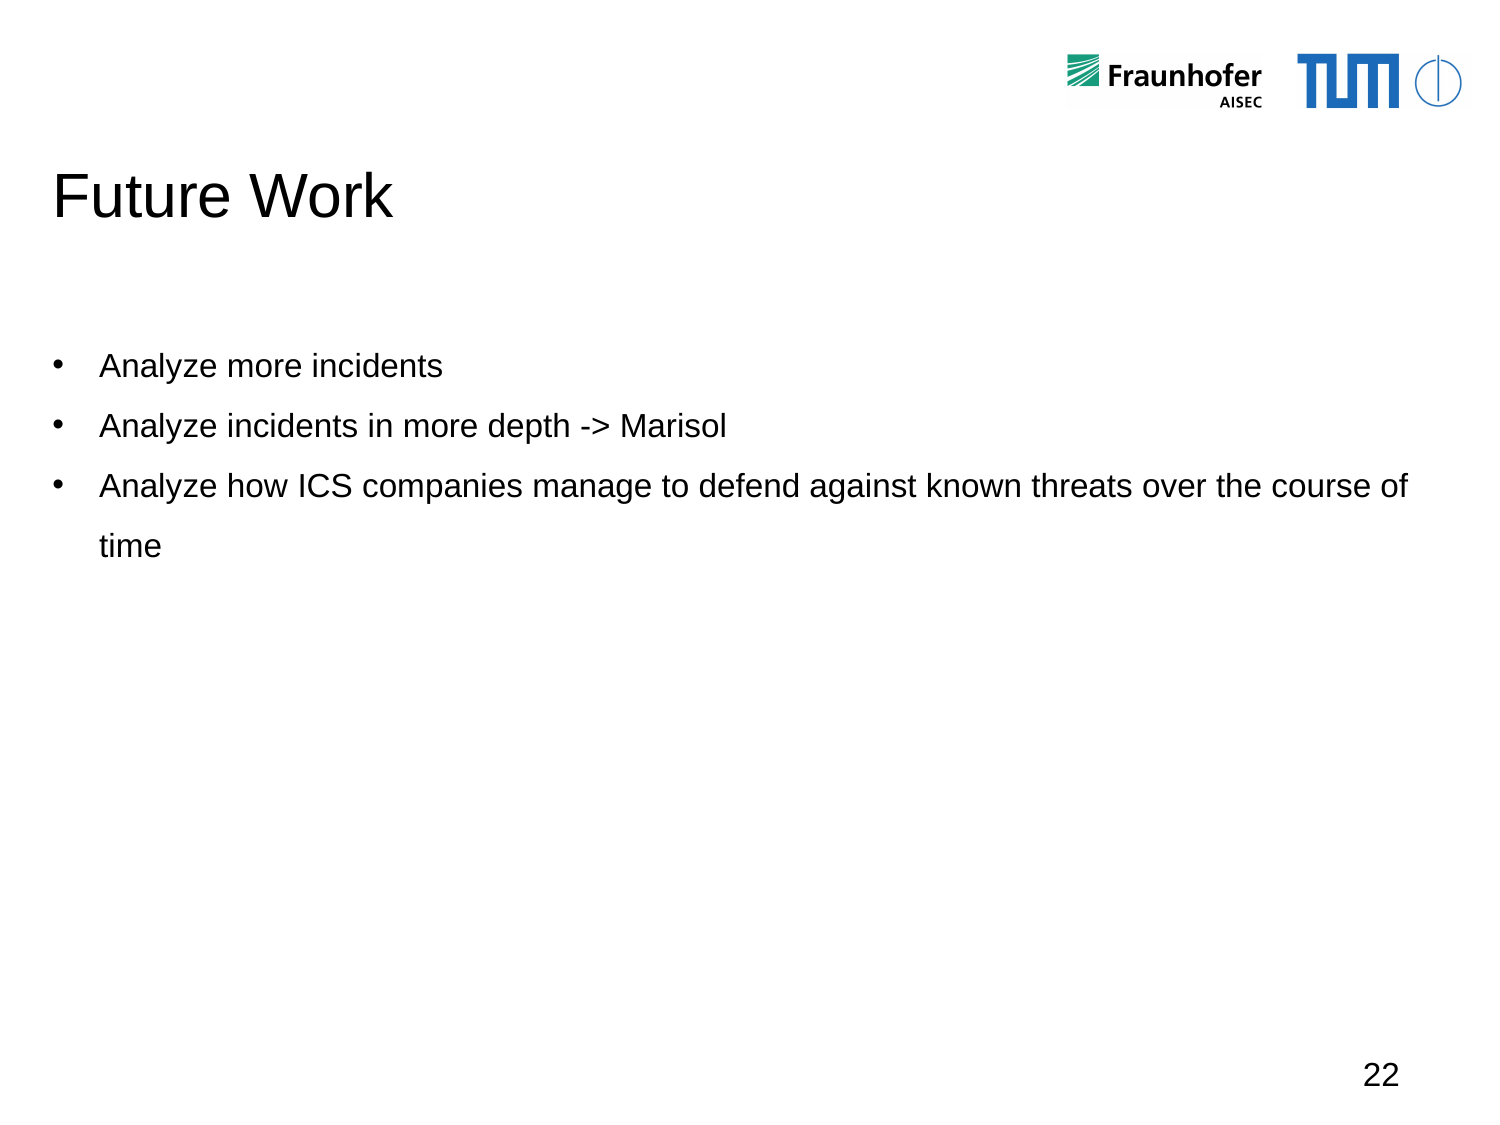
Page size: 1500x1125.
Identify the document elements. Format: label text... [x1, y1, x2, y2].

title Future Work [52, 162, 1449, 231]
picture [1296, 53, 1472, 109]
picture [1066, 53, 1263, 109]
text_box 22 [1362, 1047, 1500, 1094]
list Analyze more incidents Analyze incidents in more depth -> Marisol Analyze how ICS companies manage to defend against known threats over the course of time [52, 324, 1449, 534]
